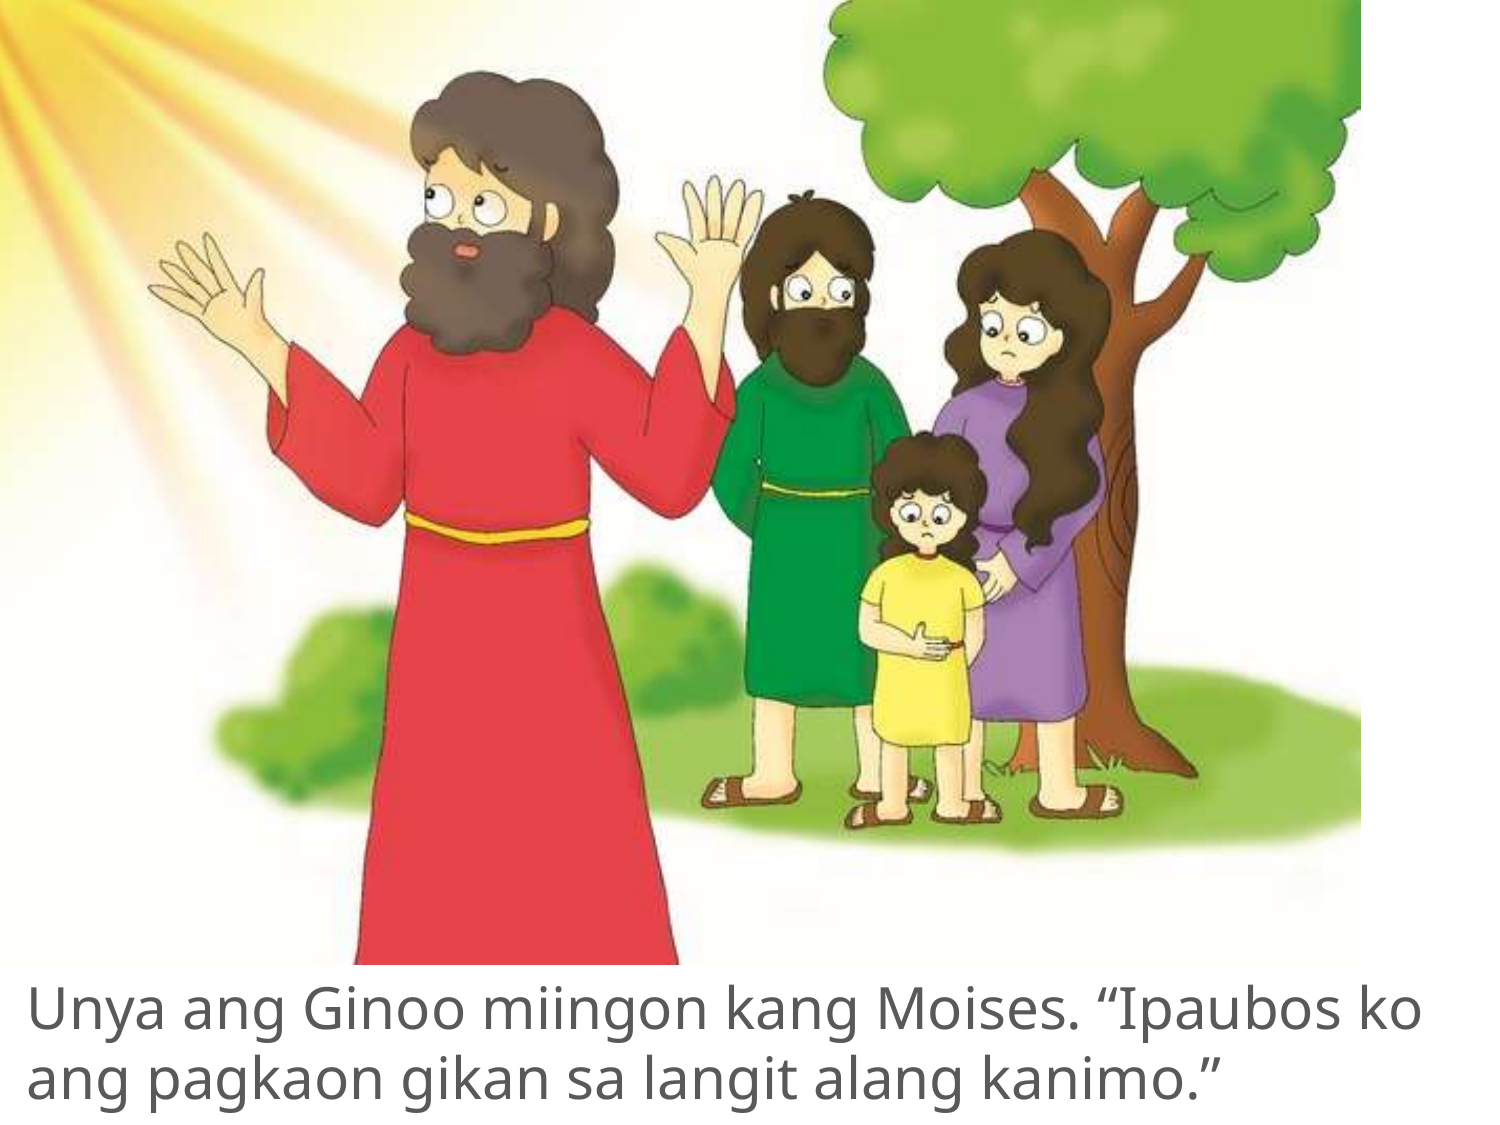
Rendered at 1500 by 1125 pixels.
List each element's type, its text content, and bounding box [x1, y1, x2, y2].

text_box Unya ang Ginoo miingon kang Moises. “Ipaubos ko ang pagkaon gikan sa langit alang kanimo.” [11, 964, 1483, 1119]
picture [0, 0, 1362, 965]
